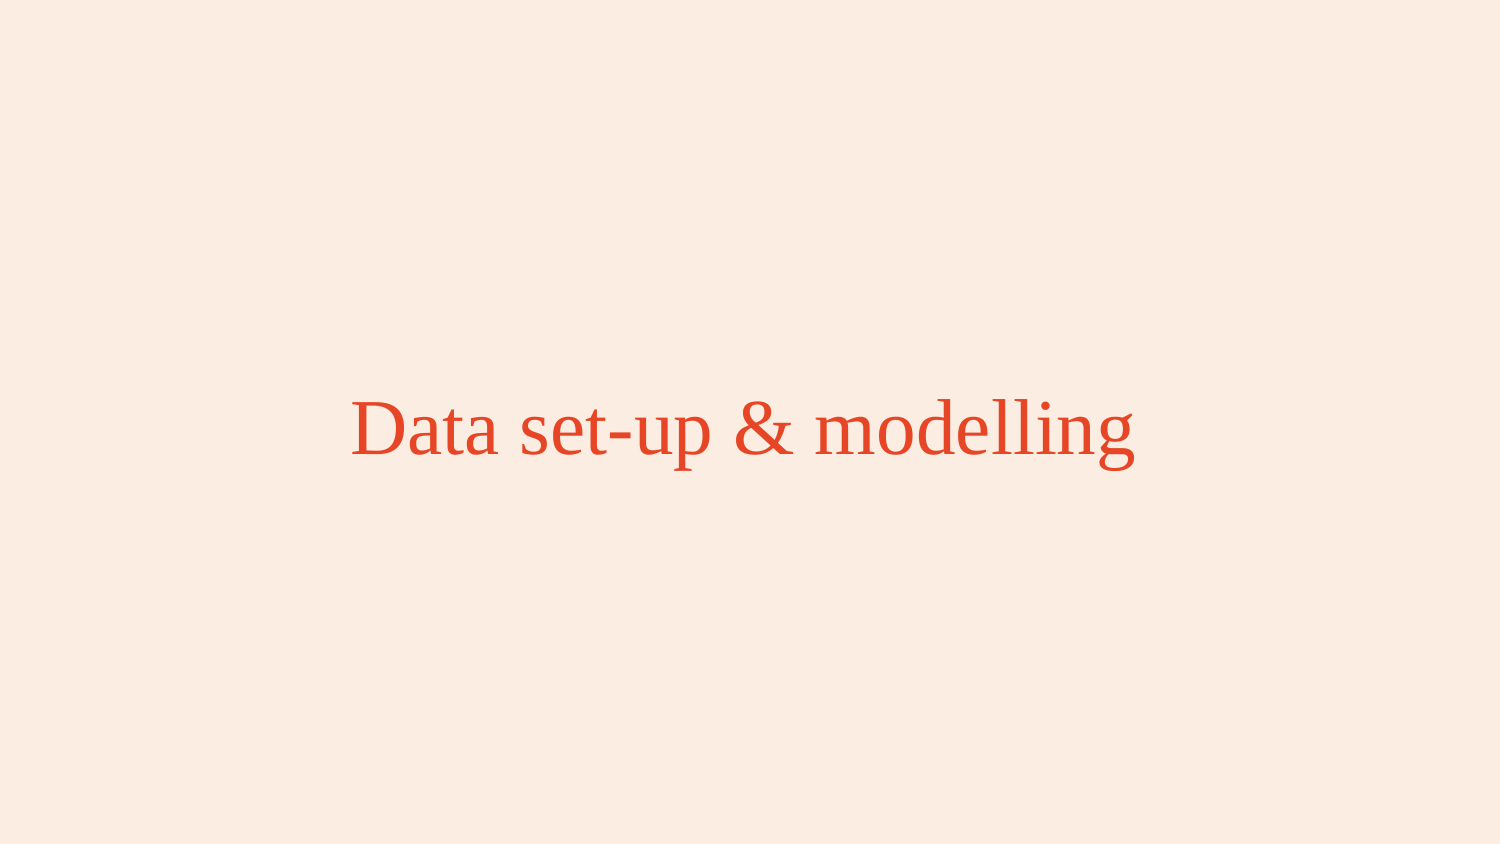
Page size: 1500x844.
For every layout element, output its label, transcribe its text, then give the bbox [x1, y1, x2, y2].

title Data set-up & modelling [137, 134, 1350, 710]
